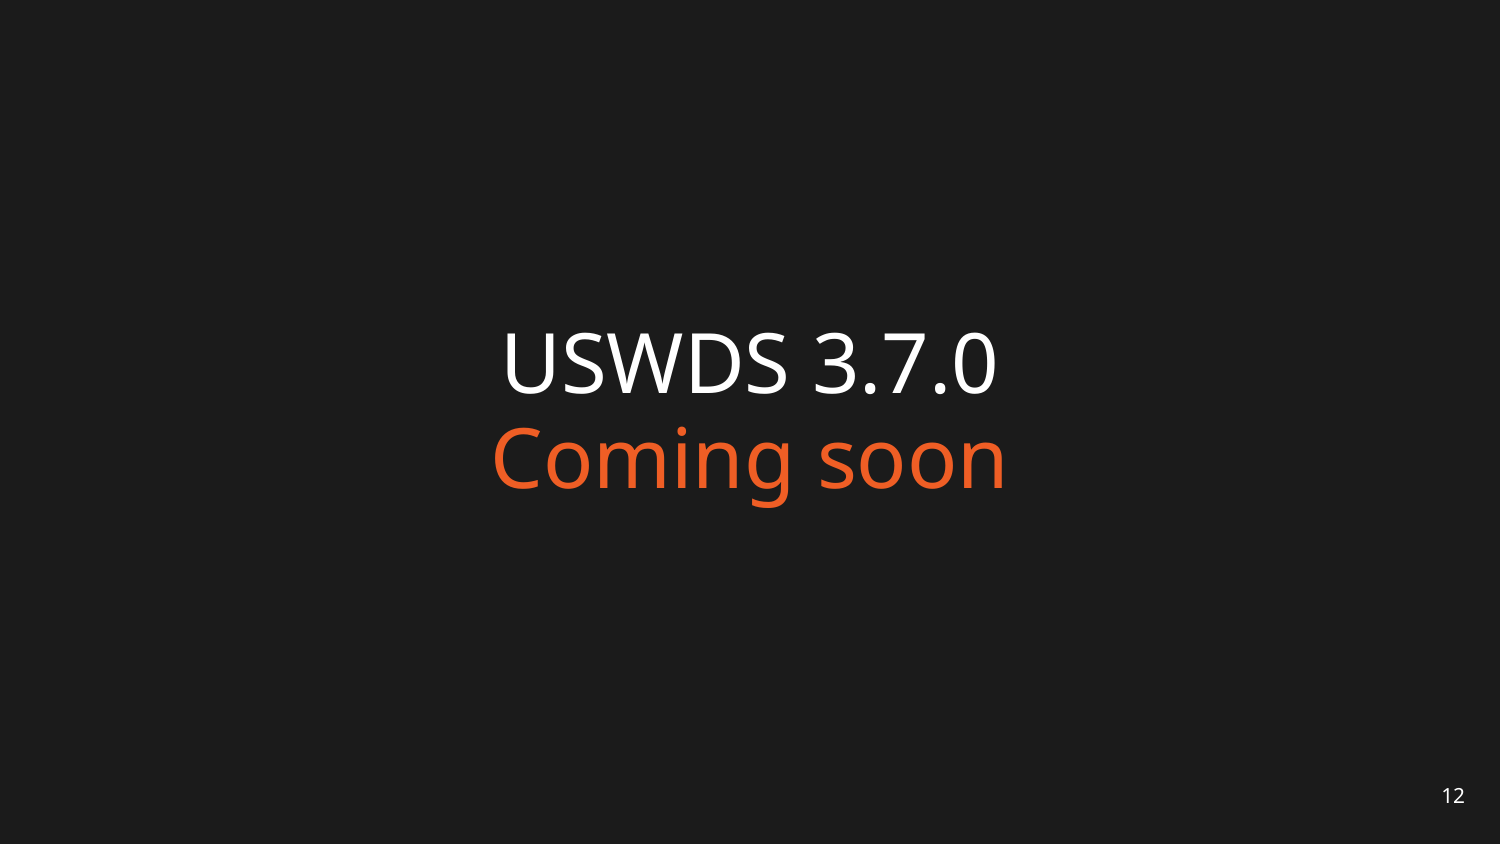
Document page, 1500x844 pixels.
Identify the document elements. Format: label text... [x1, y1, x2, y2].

title USWDS 3.7.0 Coming soon [51, 72, 1449, 753]
slide_number 12 [1389, 764, 1480, 830]
